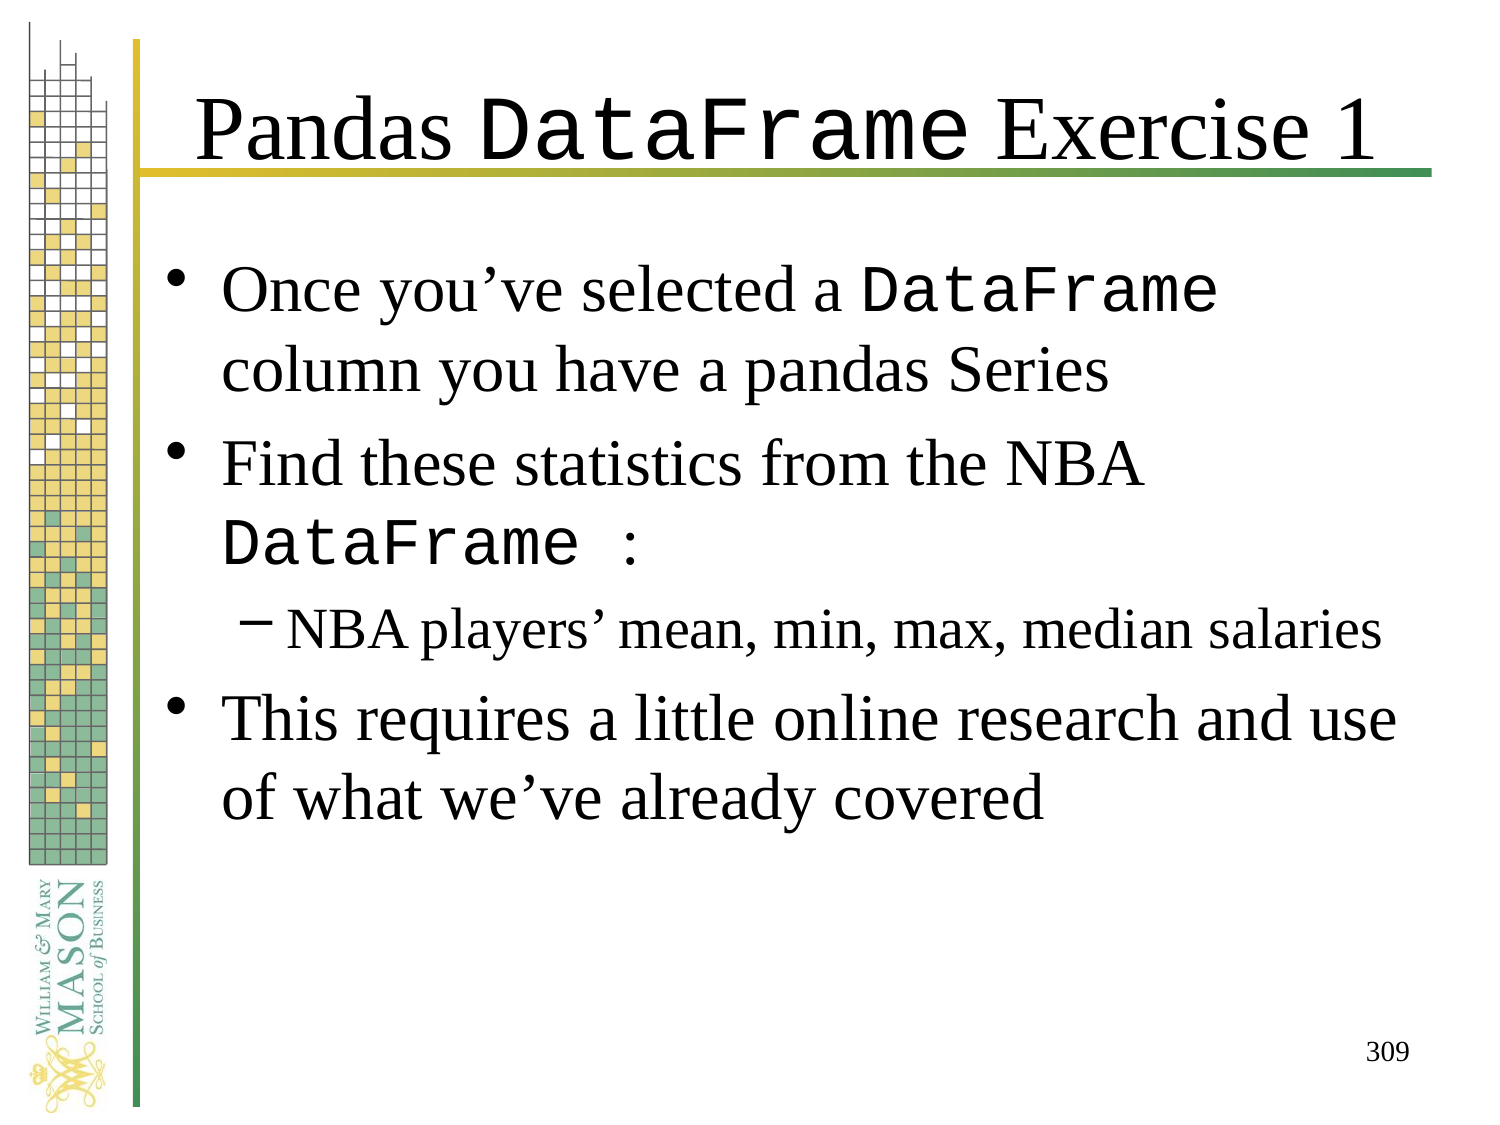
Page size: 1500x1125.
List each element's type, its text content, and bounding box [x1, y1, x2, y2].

title Pandas DataFrame Exercise 1 [150, 45, 1425, 200]
list Once you’ve selected a DataFrame column you have a pandas Series Find these statistics from the NBA DataFrame : NBA players’ mean, min, max, median salaries This requires a little online research and use of what we’ve already covered [150, 237, 1425, 1005]
slide_number 309 [1048, 1024, 1426, 1103]
slide_number 65 [29, 879, 107, 1113]
